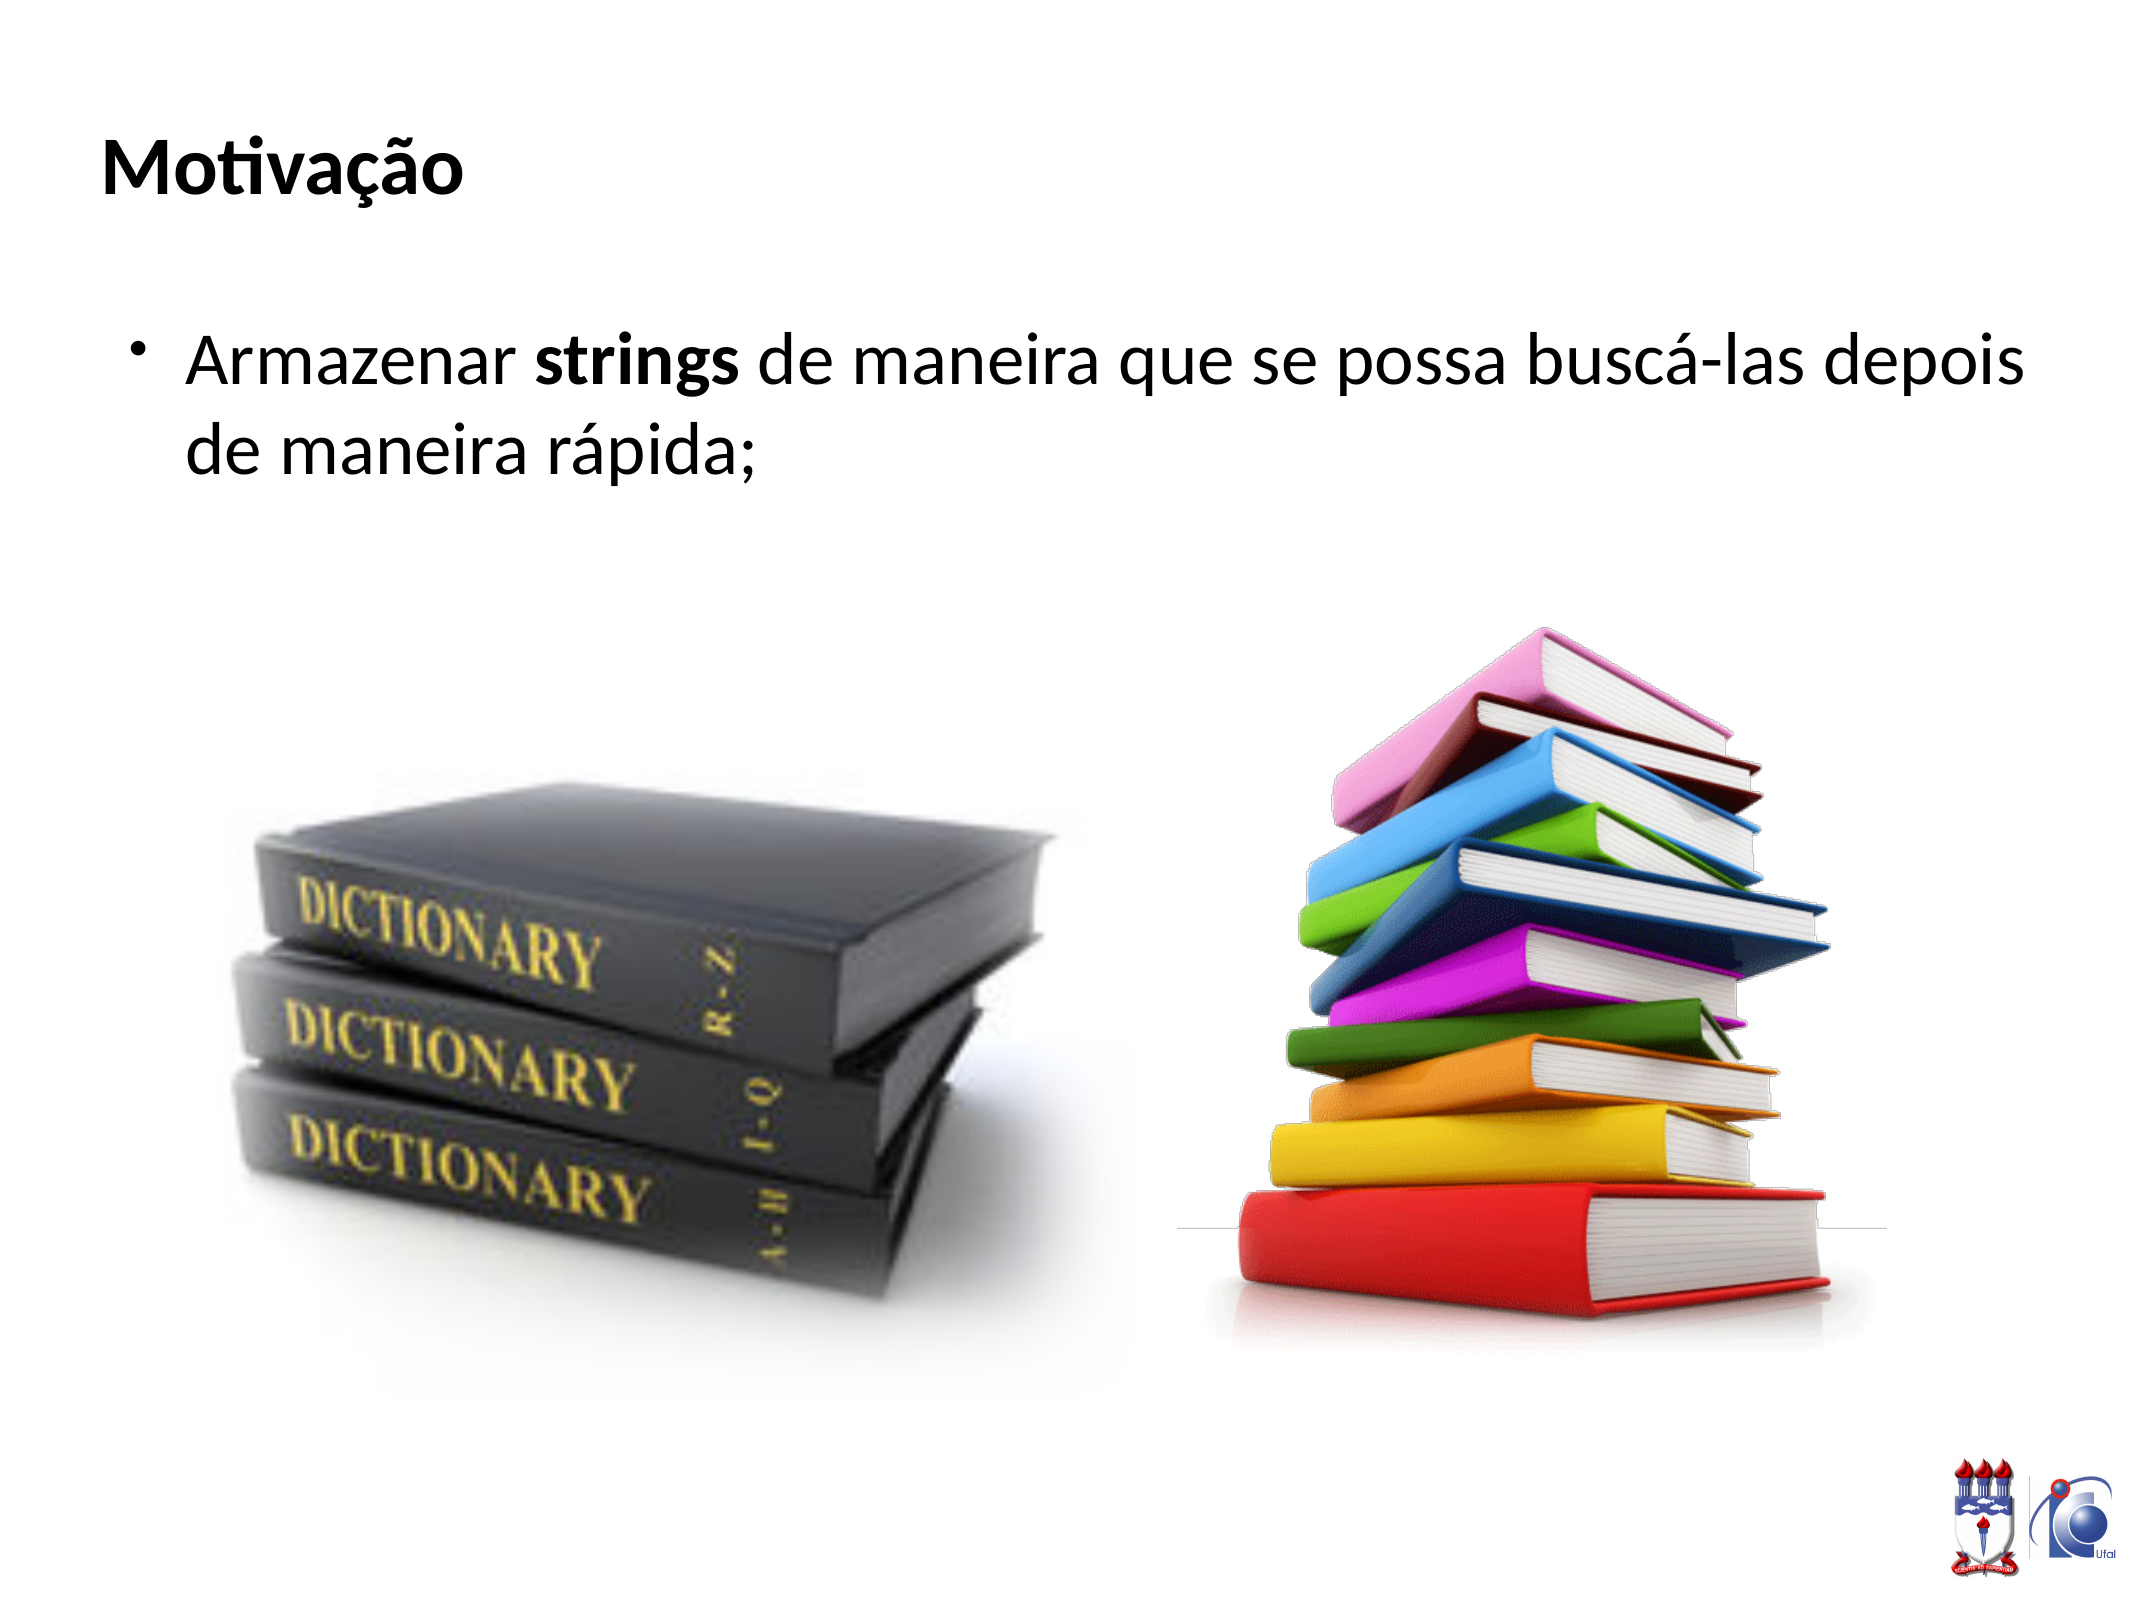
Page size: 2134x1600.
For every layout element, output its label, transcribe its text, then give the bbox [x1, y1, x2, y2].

picture [1948, 1494, 2020, 1579]
picture [152, 662, 1146, 1409]
list Armazenar strings de maneira que se possa buscá-las depois de maneira rápida; [120, 301, 2071, 1494]
picture [1176, 626, 1887, 1374]
title Motivação [91, 72, 2042, 250]
picture [2028, 1476, 2116, 1559]
